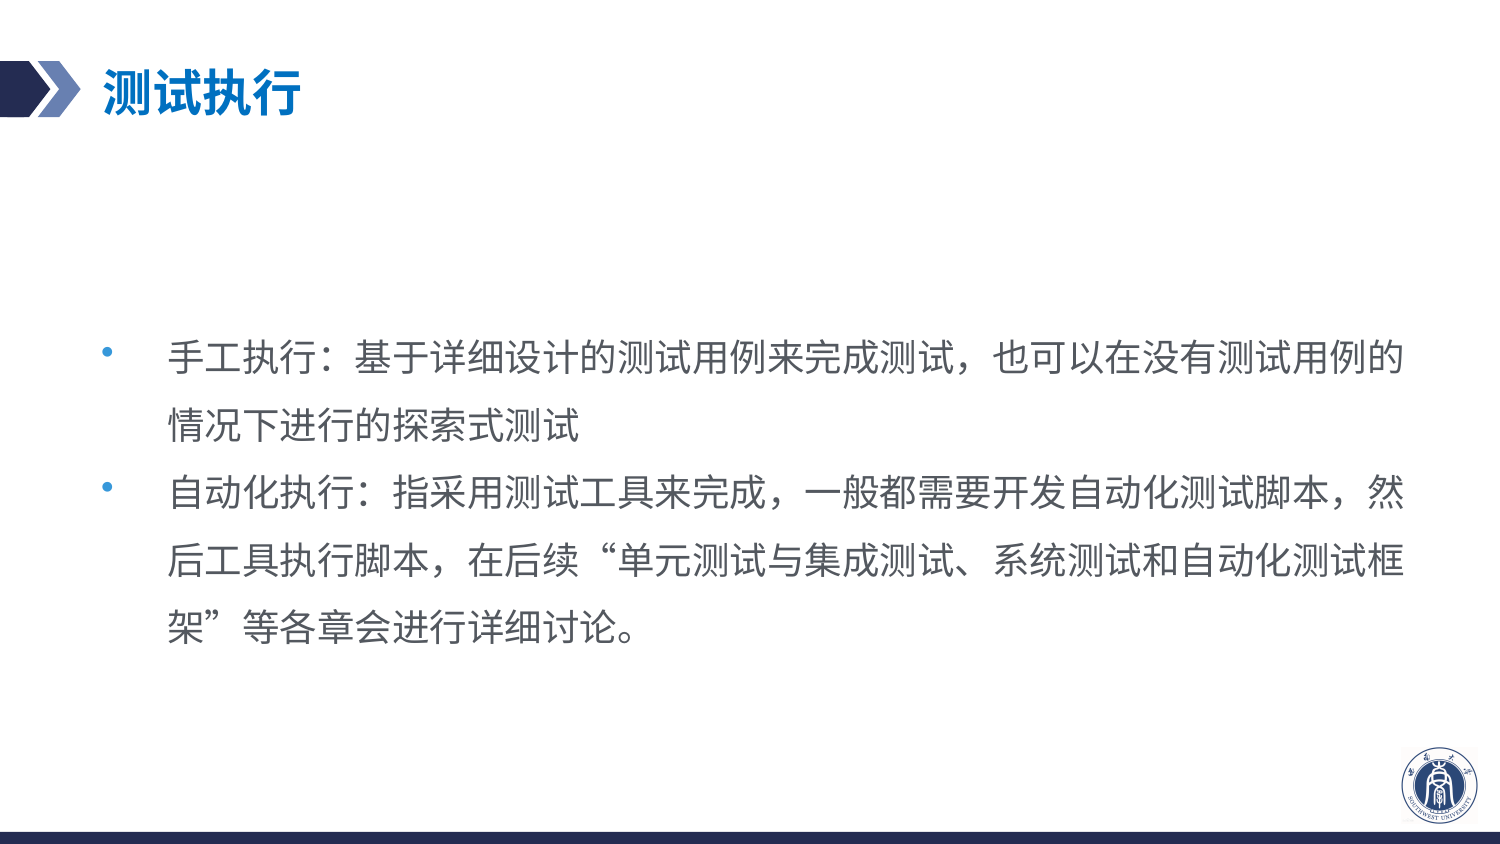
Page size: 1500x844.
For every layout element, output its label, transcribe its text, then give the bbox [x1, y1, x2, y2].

picture [1401, 747, 1478, 824]
title 测试执行 [87, 51, 1426, 138]
text_box 手工执行：基于详细设计的测试用例来完成测试，也可以在没有测试用例的情况下进行的探索式测试 自动化执行：指采用测试工具来完成，一般都需要开发自动化测试脚本，然后工具执行脚本，在后续“单元测试与集成测试、系统测试和自动化测试框架”等各章会进行详细讨论。 [92, 154, 1448, 807]
